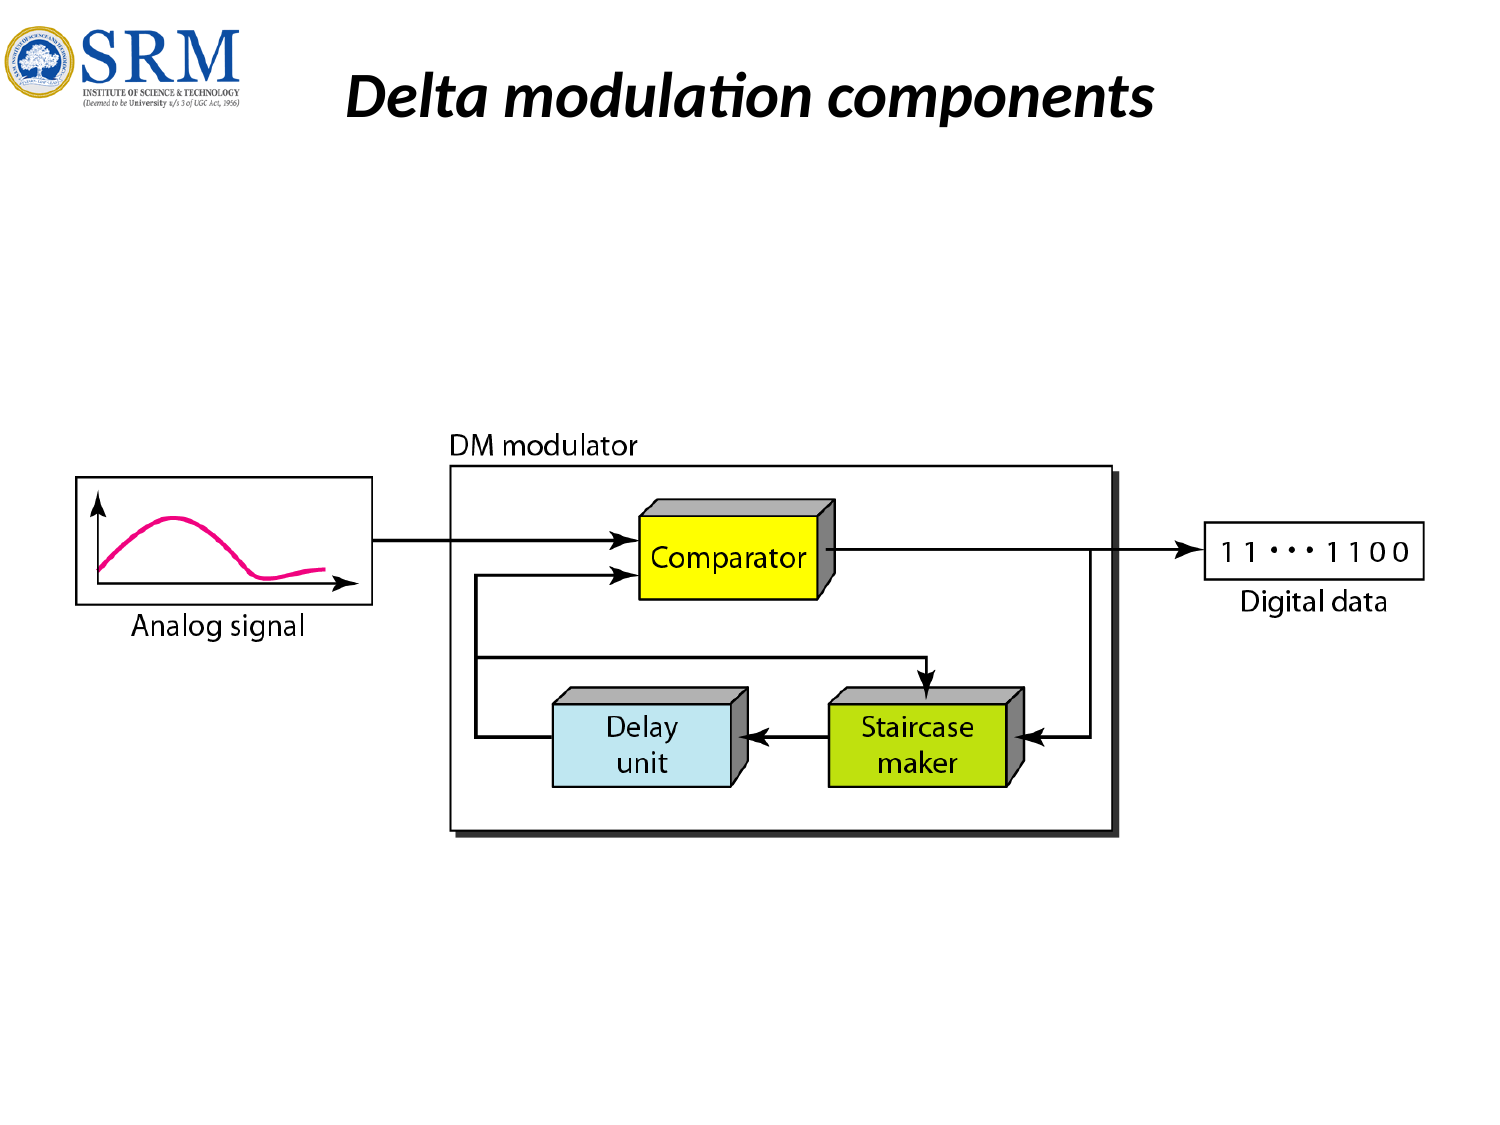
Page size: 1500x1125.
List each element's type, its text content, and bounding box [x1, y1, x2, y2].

picture [1, 10, 246, 118]
title Delta modulation components [75, 45, 1425, 233]
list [74, 429, 1426, 838]
